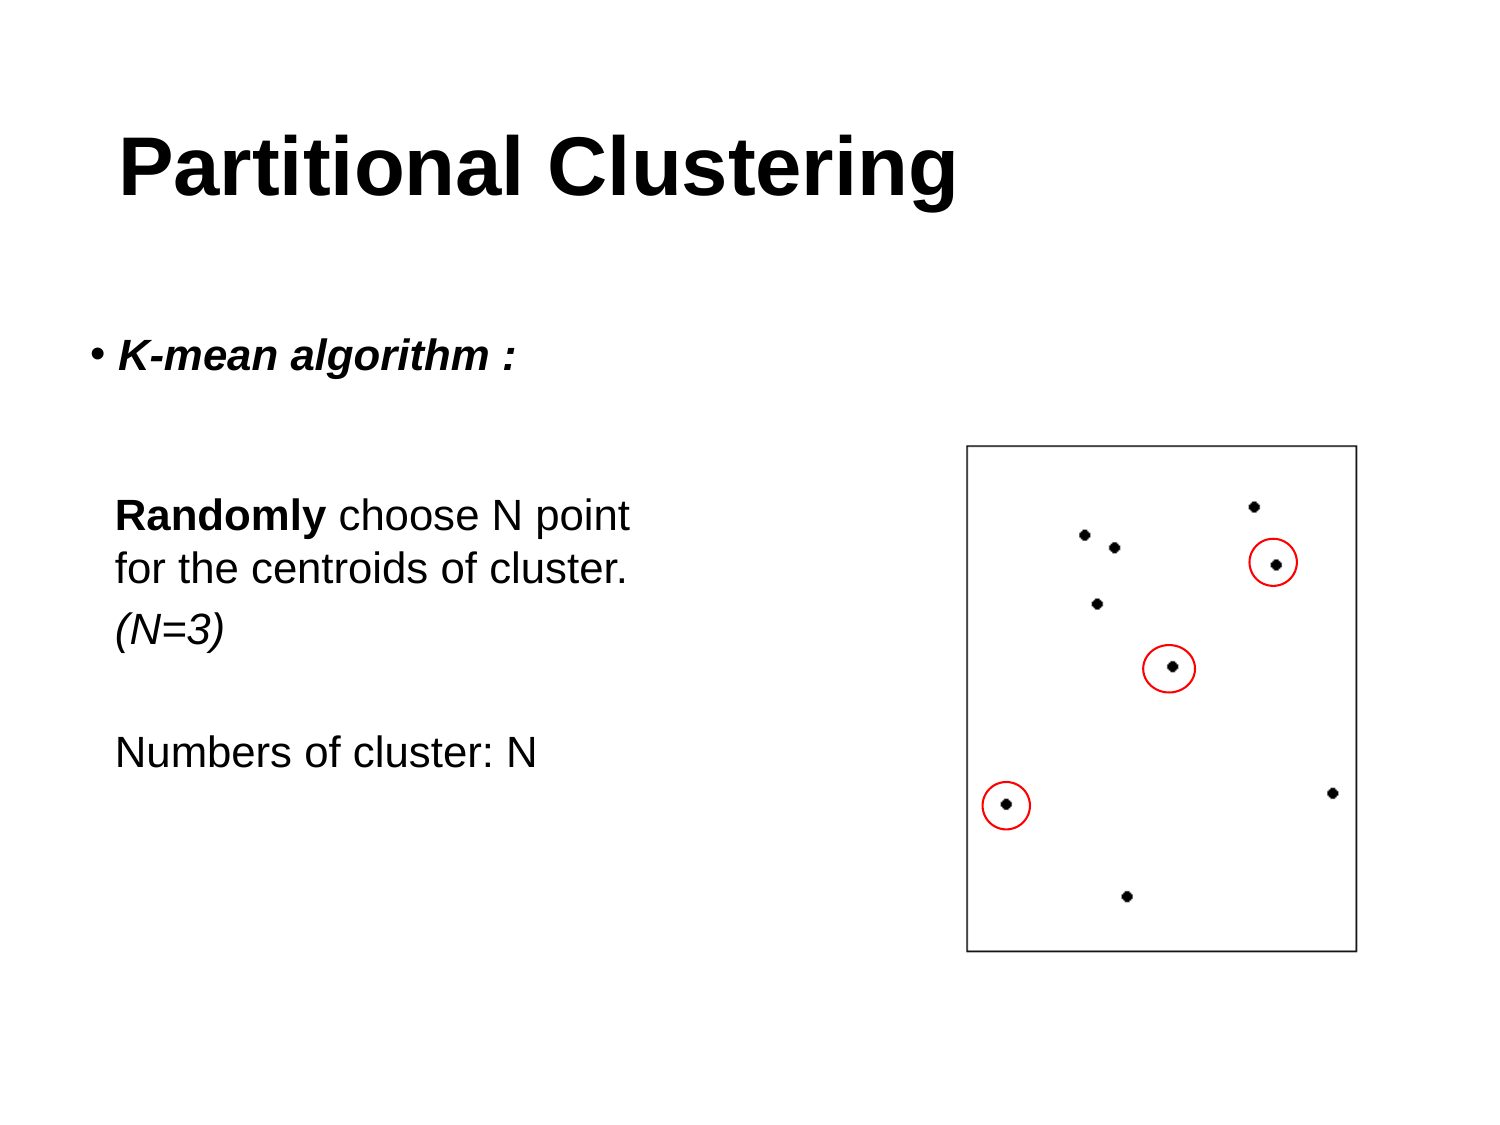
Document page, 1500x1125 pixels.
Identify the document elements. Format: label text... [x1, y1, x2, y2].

title Partitional Clustering [103, 59, 1397, 278]
text_box Randomly choose N point for the centroids of cluster. (N=3) Numbers of cluster: N [100, 479, 691, 1012]
picture [965, 444, 1359, 954]
list K-mean algorithm : [75, 324, 1306, 445]
